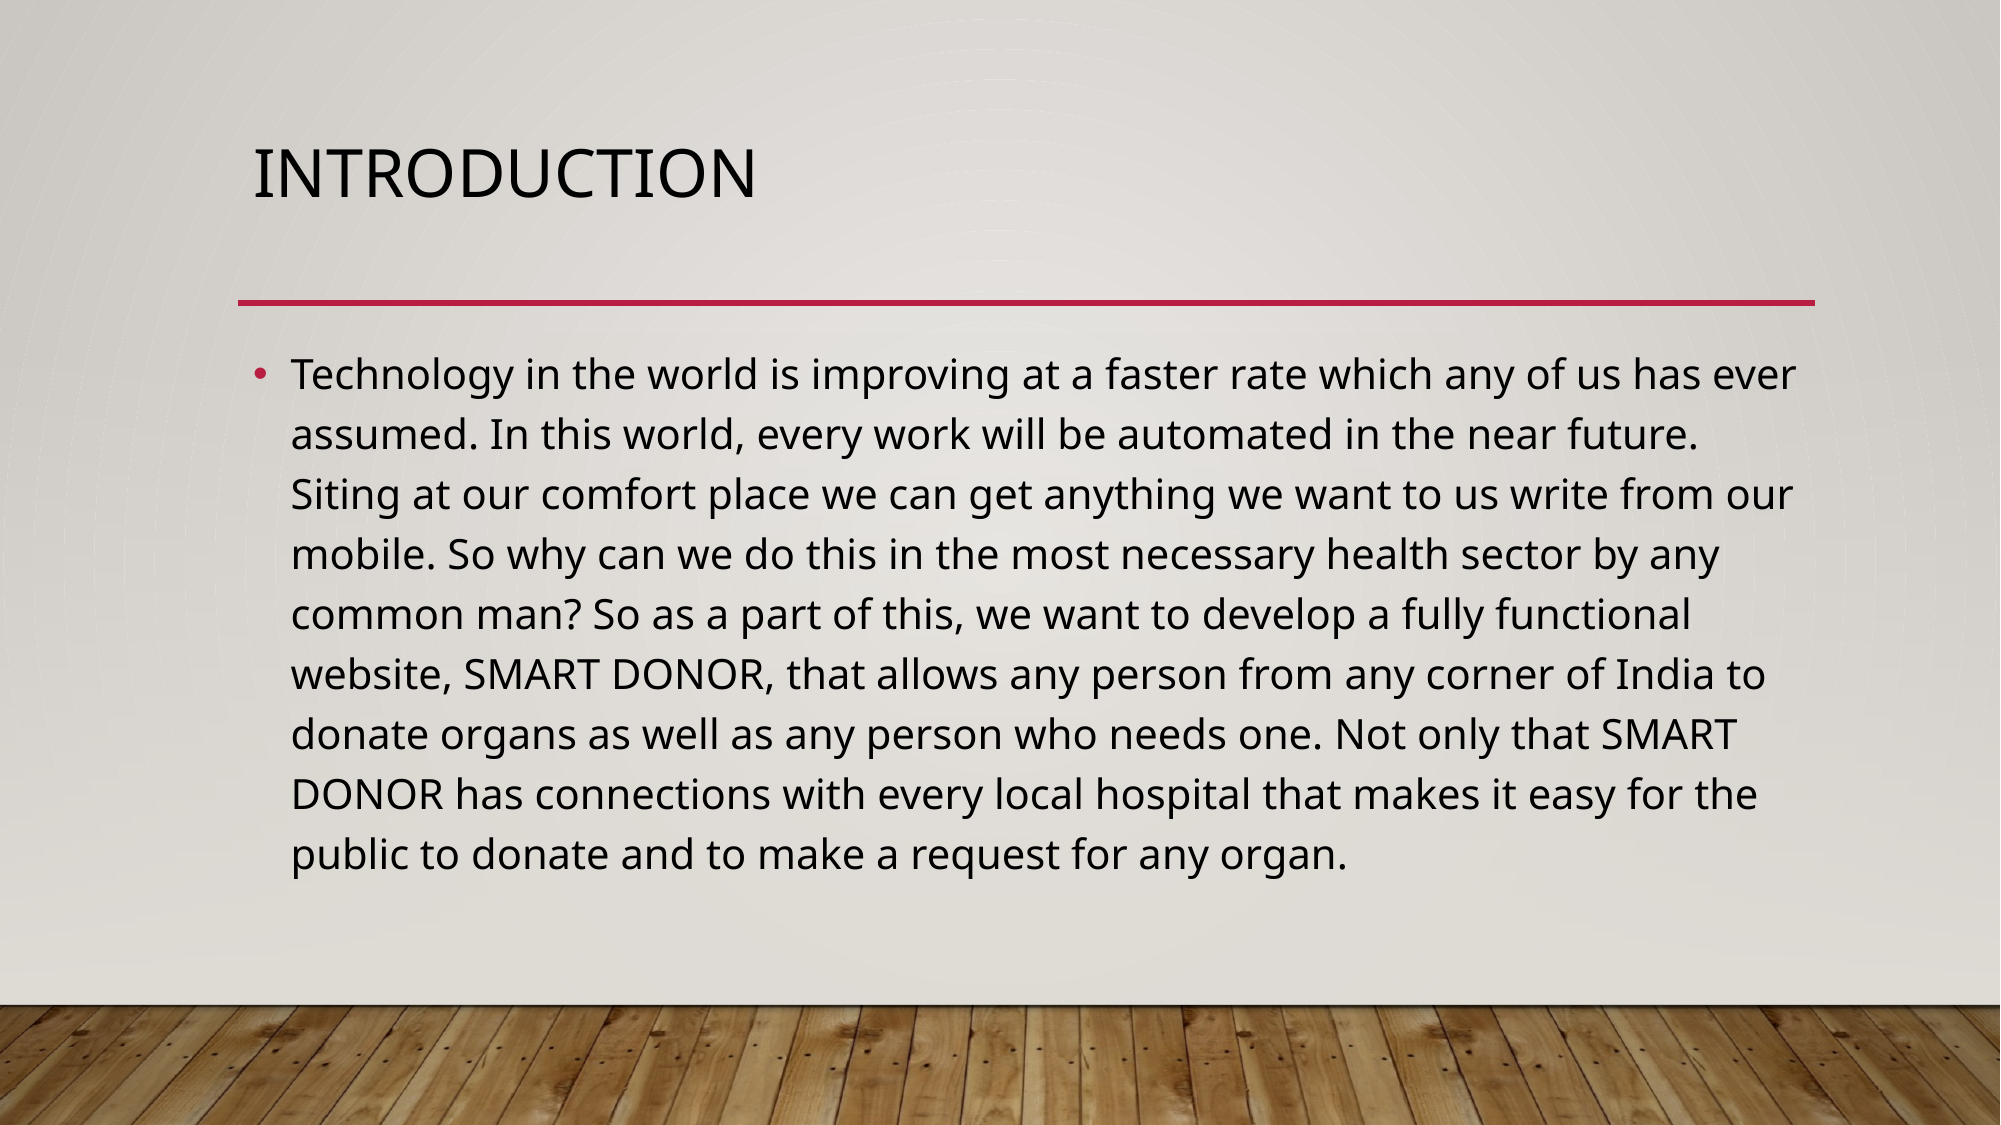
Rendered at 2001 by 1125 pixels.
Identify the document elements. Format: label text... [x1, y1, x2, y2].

picture [0, 1005, 2000, 1125]
title introduction [238, 131, 1814, 305]
list Technology in the world is improving at a faster rate which any of us has ever assumed. In this world, every work will be automated in the near future. Siting at our comfort place we can get anything we want to us write from our mobile. So why can we do this in the most necessary health sector by any common man? So as a part of this, we want to develop a fully functional website, SMART DONOR, that allows any person from any corner of India to donate organs as well as any person who needs one. Not only that SMART DONOR has connections with every local hospital that makes it easy for the public to donate and to make a request for any organ. [238, 330, 1814, 897]
